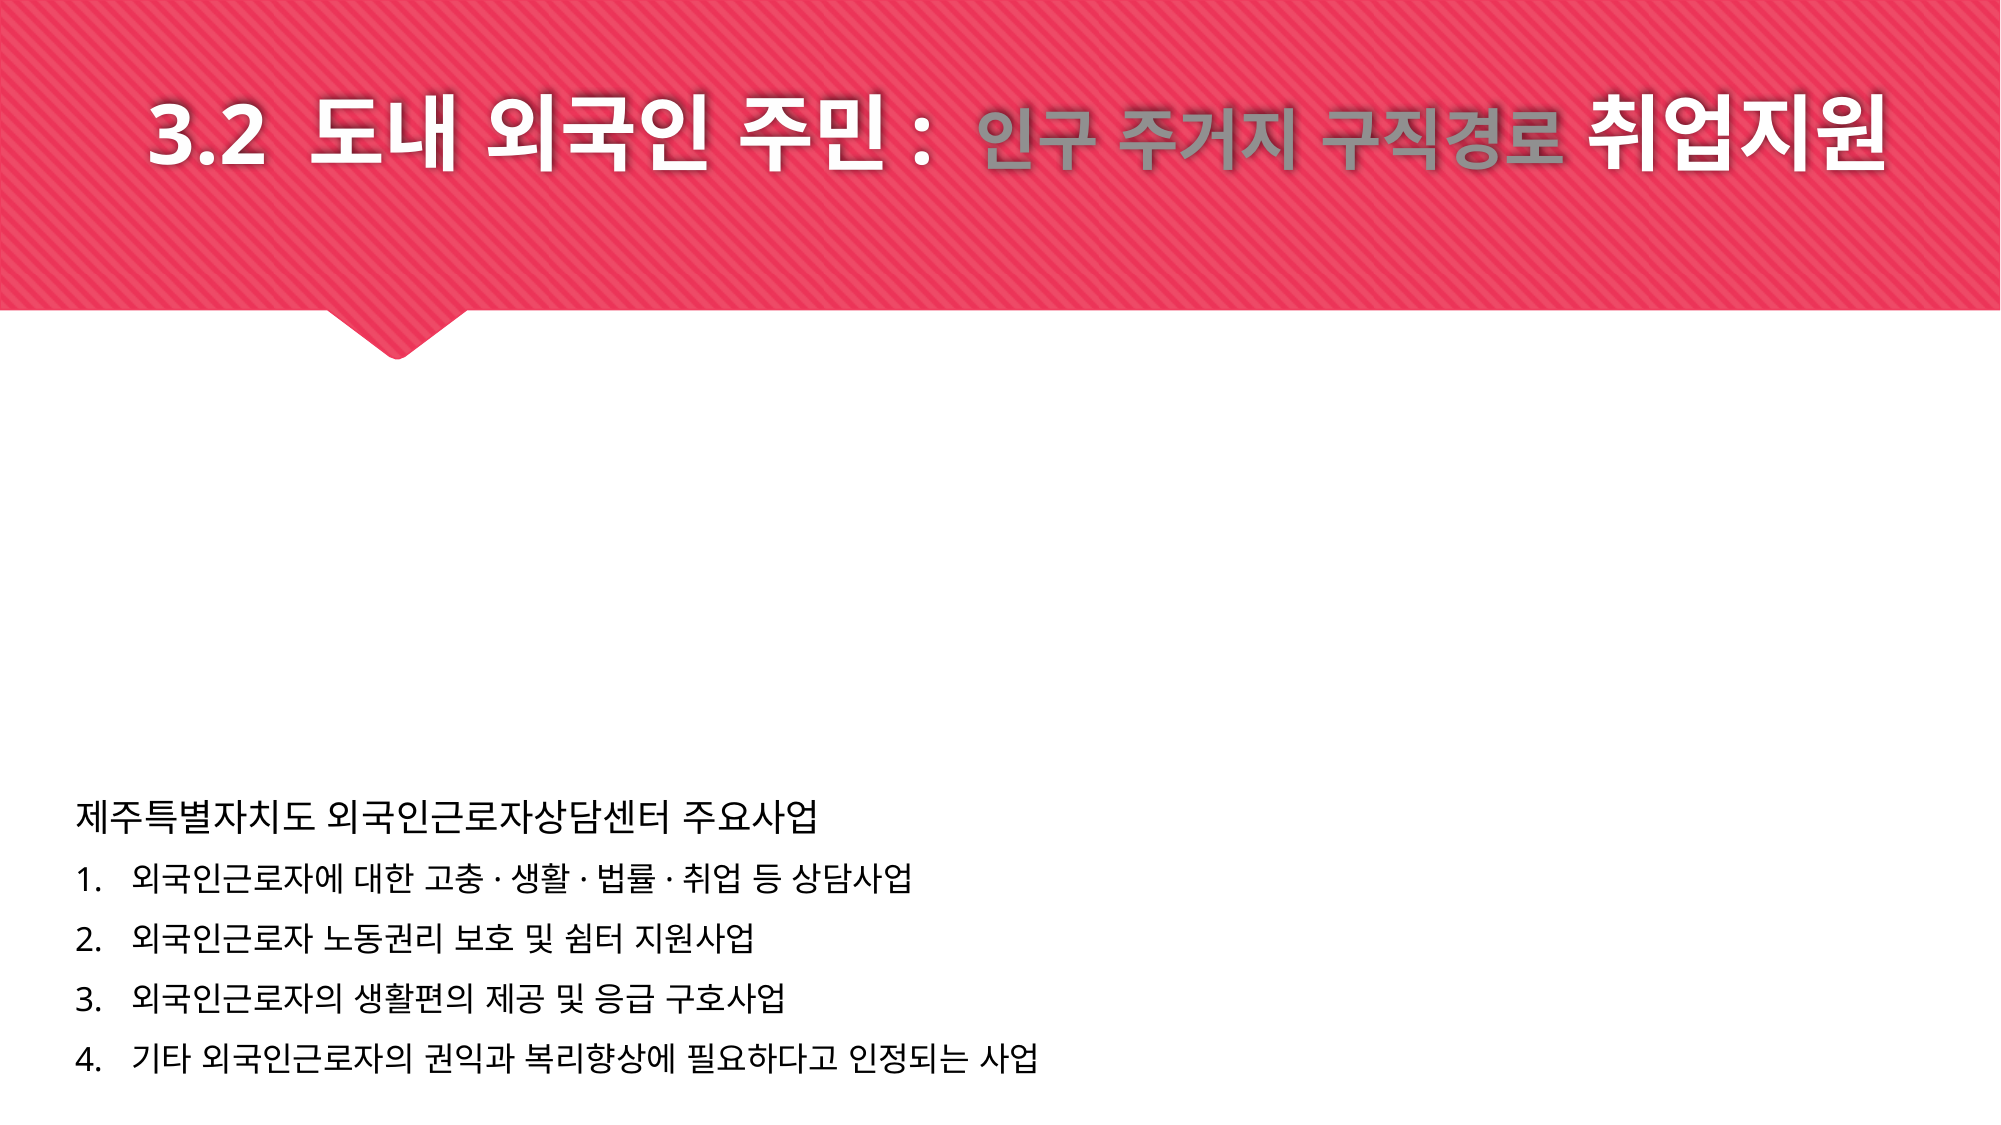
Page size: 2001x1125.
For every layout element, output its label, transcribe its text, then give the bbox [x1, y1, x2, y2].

text_box 제주특별자치도 외국인근로자상담센터 주요사업 외국인근로자에 대한 고충·생활·법률·취업 등 상담사업 외국인근로자 노동권리 보호 및 쉼터 지원사업 외국인근로자의 생활편의 제공 및 응급 구호사업 기타 외국인근로자의 권익과 복리향상에 필요하다고 인정되는 사업 [60, 763, 1795, 1086]
title 3.2 도내 외국인 주민: 인구 주거지 구직경로 취업지원 [132, 73, 1988, 233]
